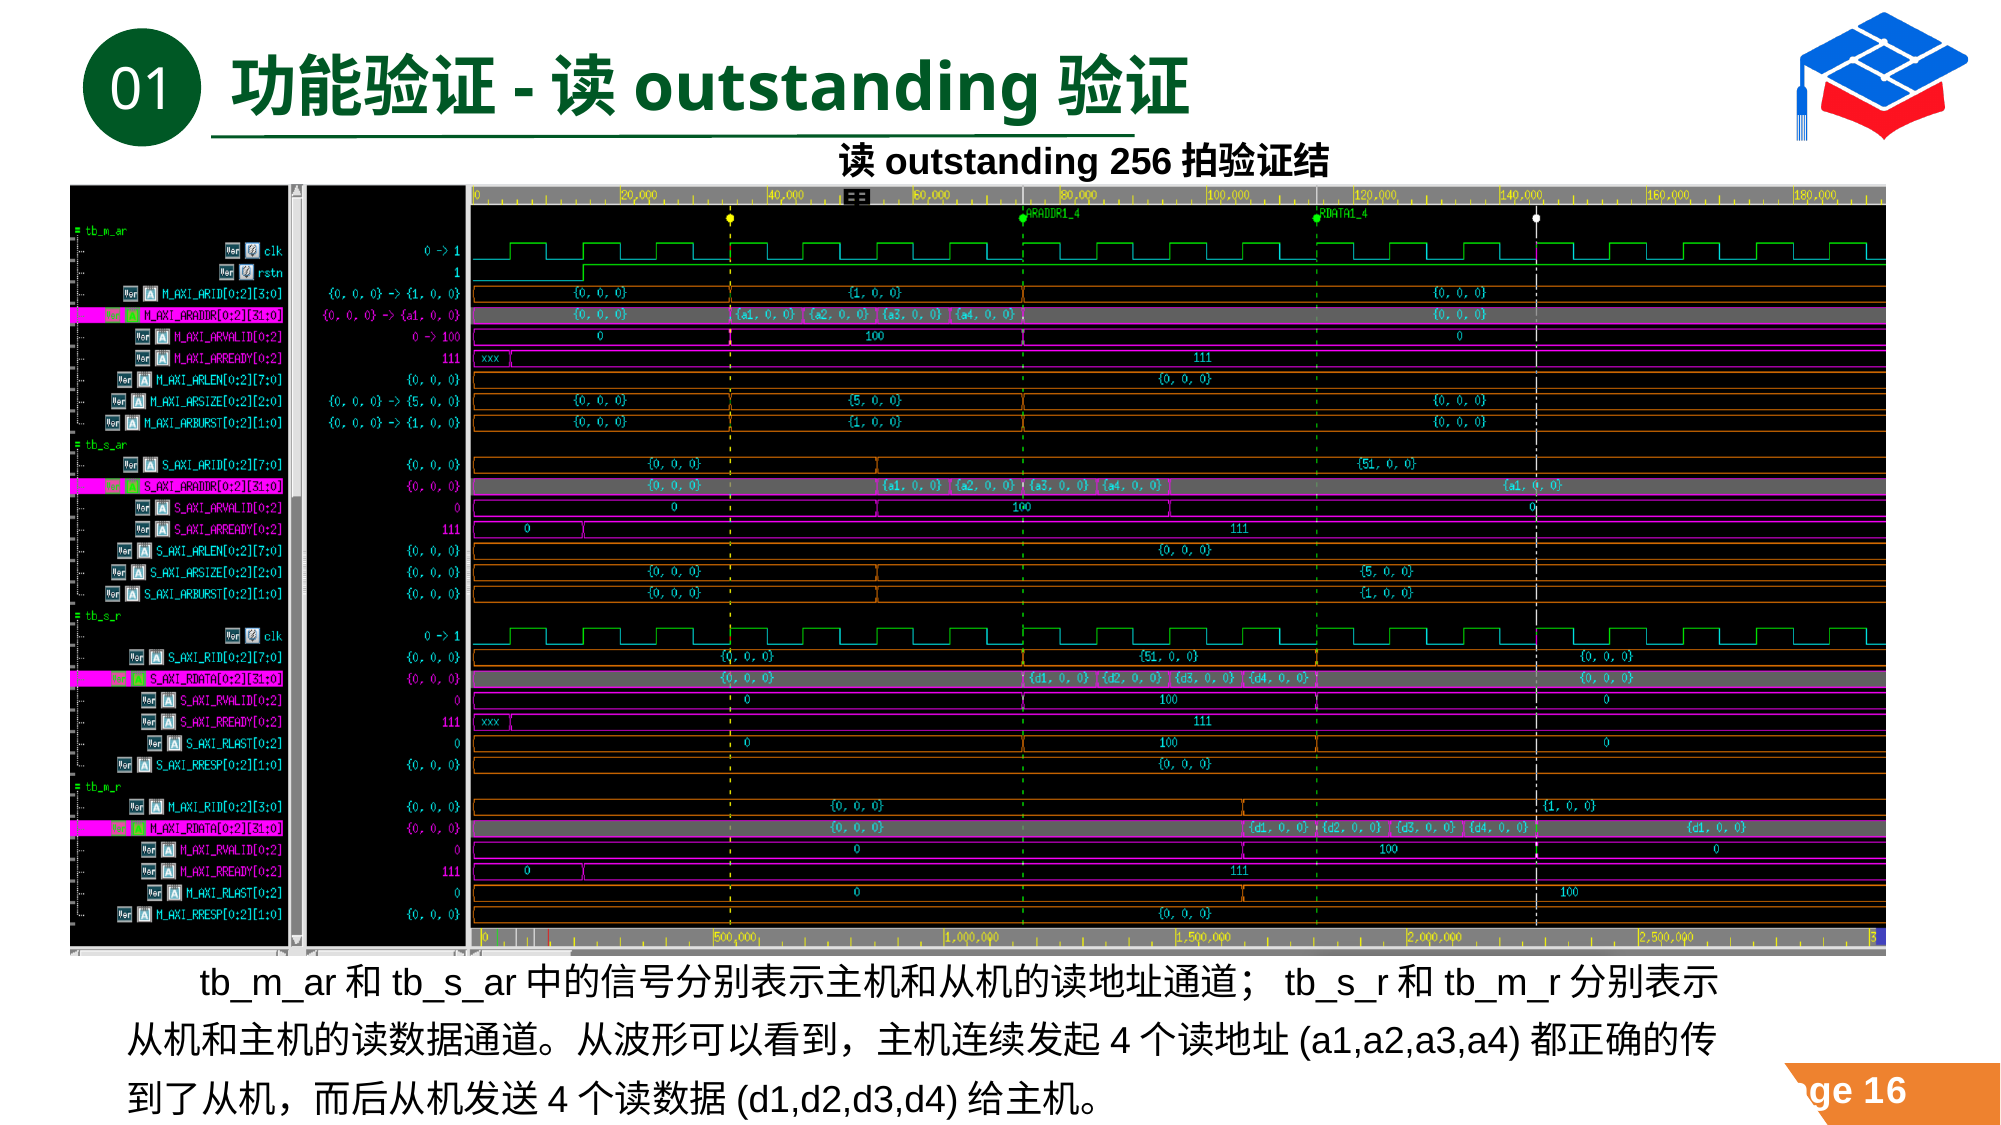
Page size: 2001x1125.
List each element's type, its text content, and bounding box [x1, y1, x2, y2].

text_box 功能验证-读outstanding验证 [218, 38, 1317, 130]
text_box tb_m_ar和tb_s_ar中的信号分别表示主机和从机的读地址通道；tb_s_r和tb_m_r分别表示从机和主机的读数据通道。从波形可以看到，主机连续发起4个读地址(a1,a2,a3,a4)都正确的传到了从机，而后从机发送4个读数据(d1,d2,d3,d4)给主机。 [111, 956, 1756, 1125]
picture [1767, 12, 2000, 142]
picture [70, 183, 1887, 956]
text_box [70, 27, 215, 147]
text_box 读outstanding 256拍验证结果 [823, 129, 1382, 183]
